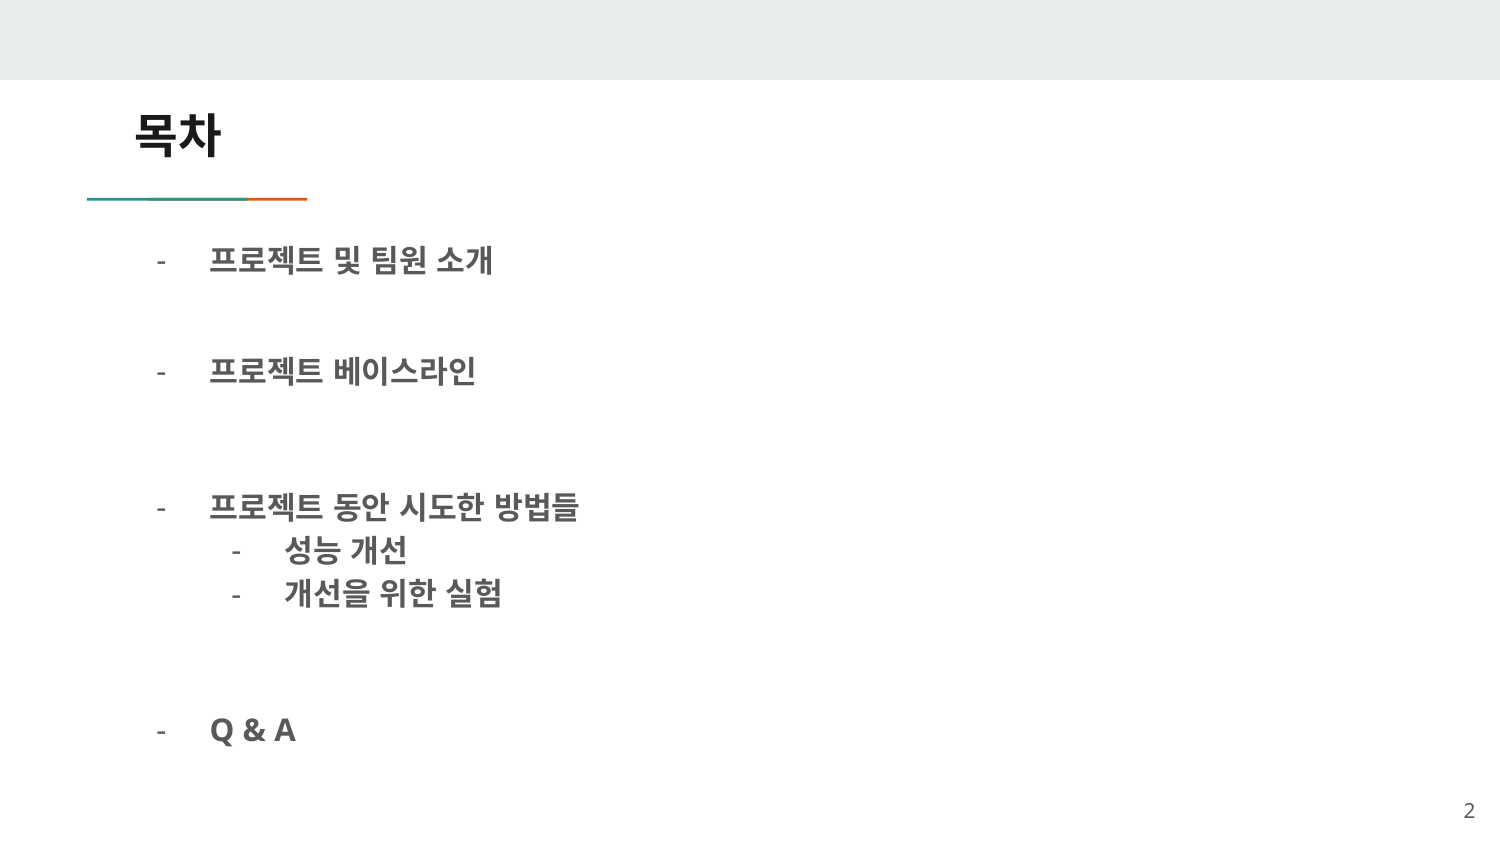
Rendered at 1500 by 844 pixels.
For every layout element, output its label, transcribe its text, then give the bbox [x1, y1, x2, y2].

slide_number 2 [1400, 779, 1491, 844]
list 프로젝트 및 팀원 소개 프로젝트 베이스라인 프로젝트 동안 시도한 방법들 성능 개선 개선을 위한 실험 Q & A [119, 220, 1381, 820]
title 목차 [119, 90, 1381, 179]
